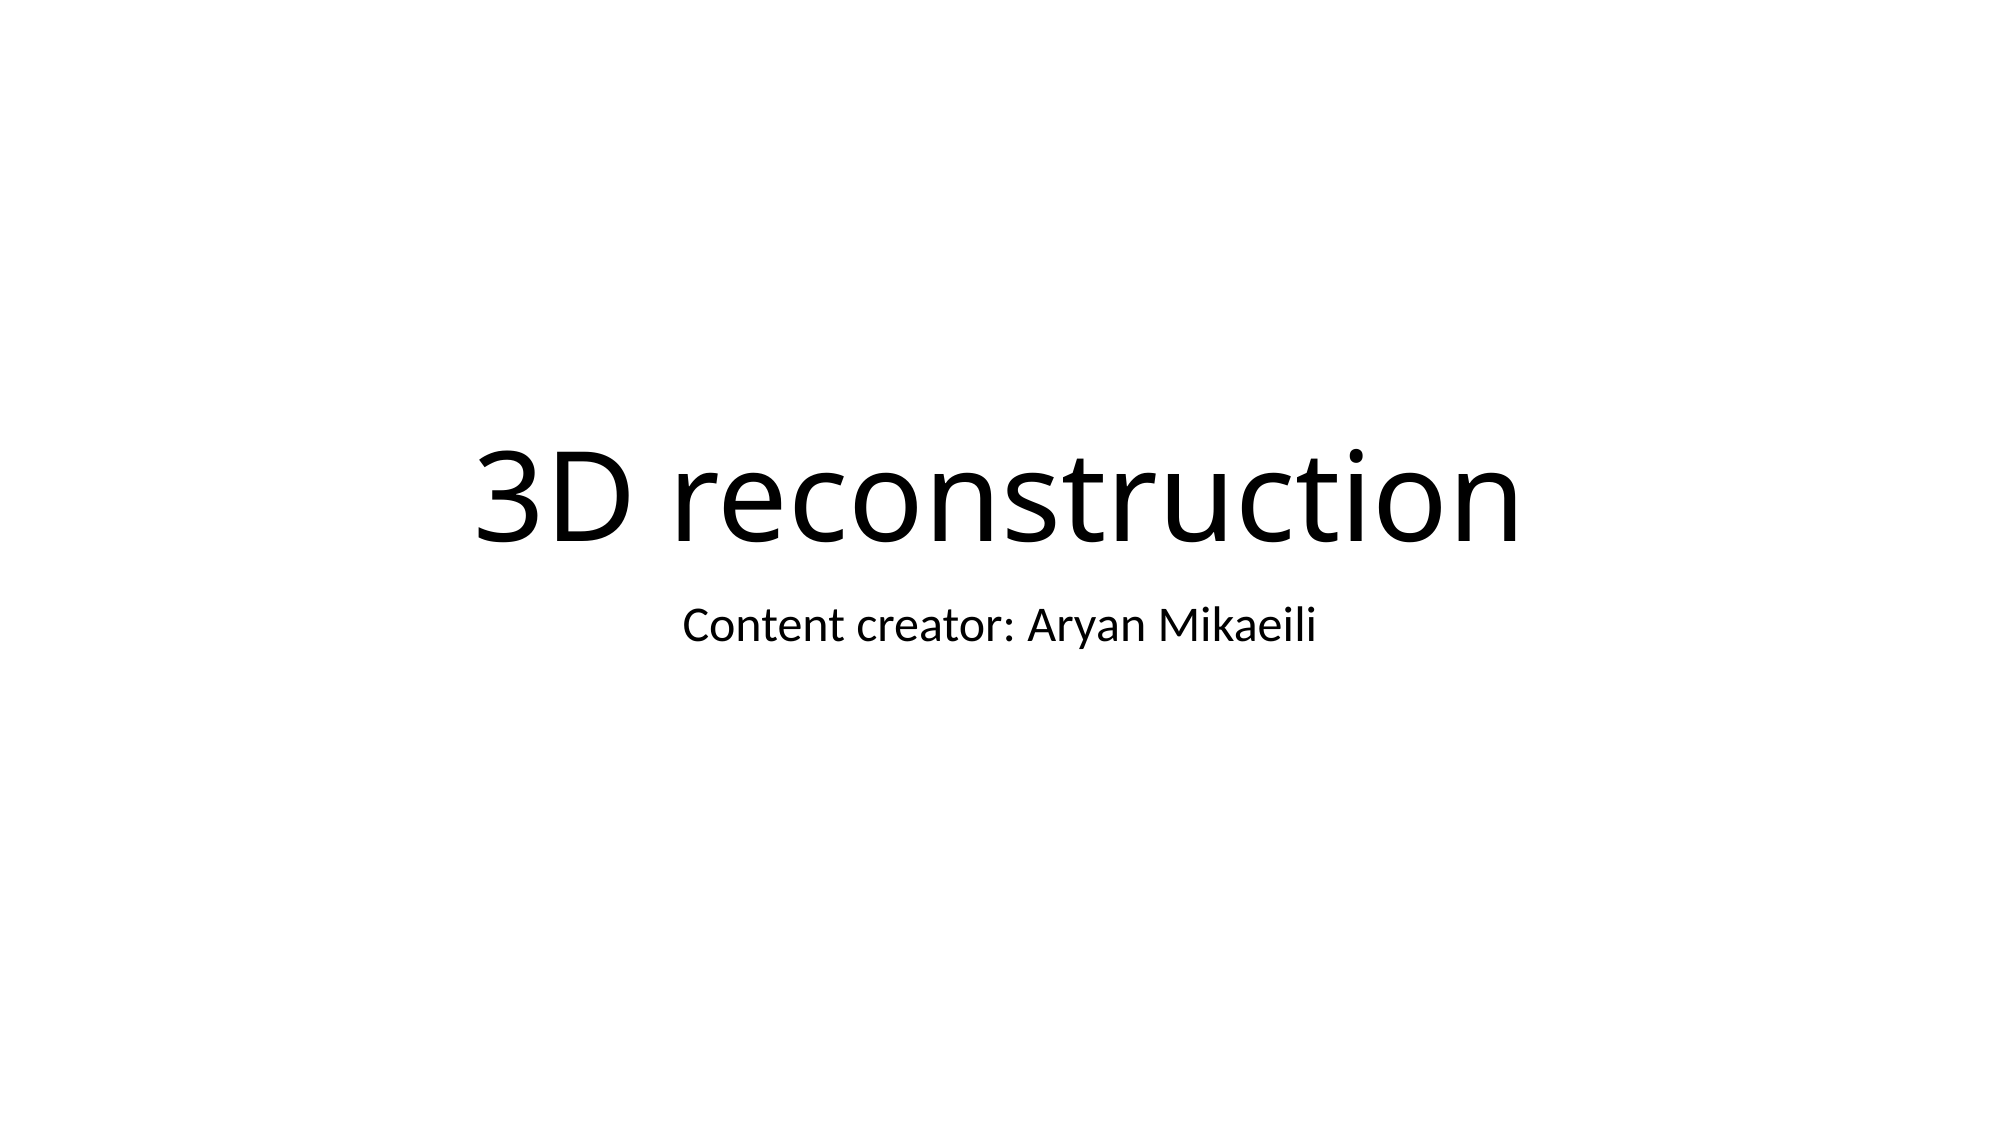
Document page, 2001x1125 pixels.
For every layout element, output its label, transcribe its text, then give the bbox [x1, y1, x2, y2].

subtitle Content creator: Aryan Mikaeili [249, 590, 1750, 863]
title 3D reconstruction [249, 184, 1750, 576]
